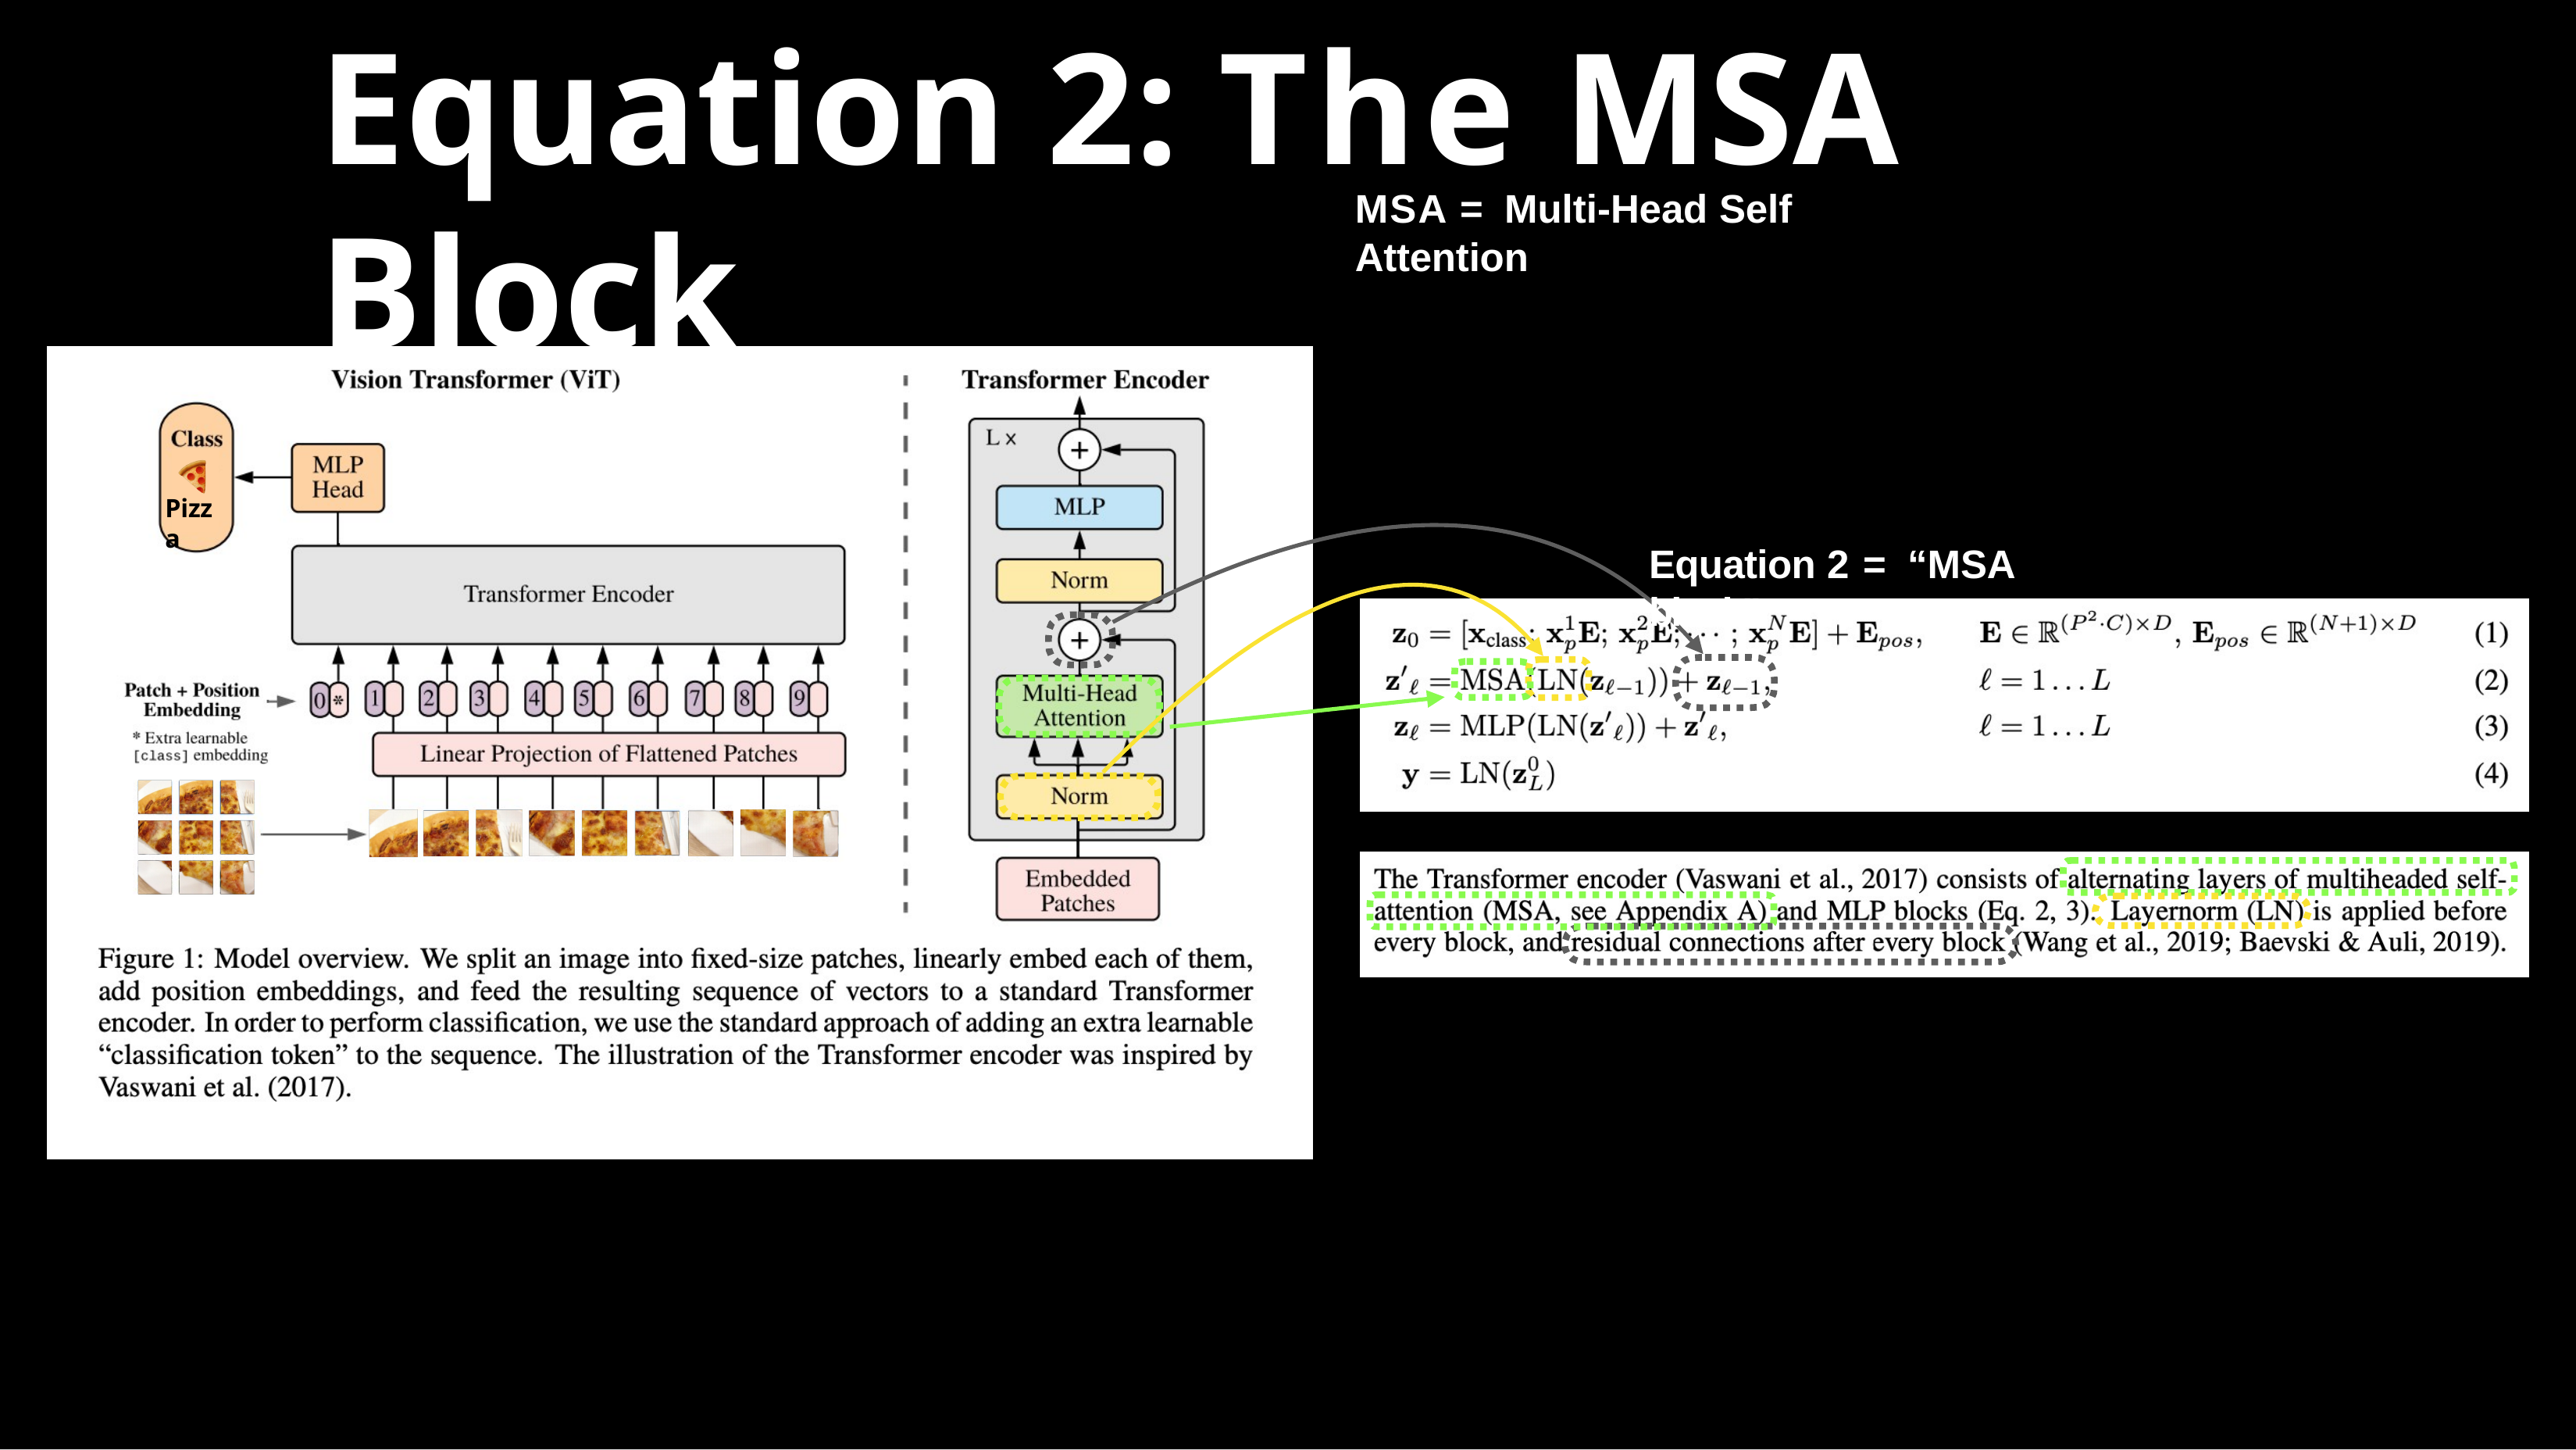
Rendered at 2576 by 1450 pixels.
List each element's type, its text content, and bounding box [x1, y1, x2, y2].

title Equation 2: The MSA Block [317, 8, 2259, 343]
text_box MSA = Multi-Head Self Attention [1354, 181, 1977, 280]
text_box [136, 448, 841, 898]
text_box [46, 345, 2529, 1160]
